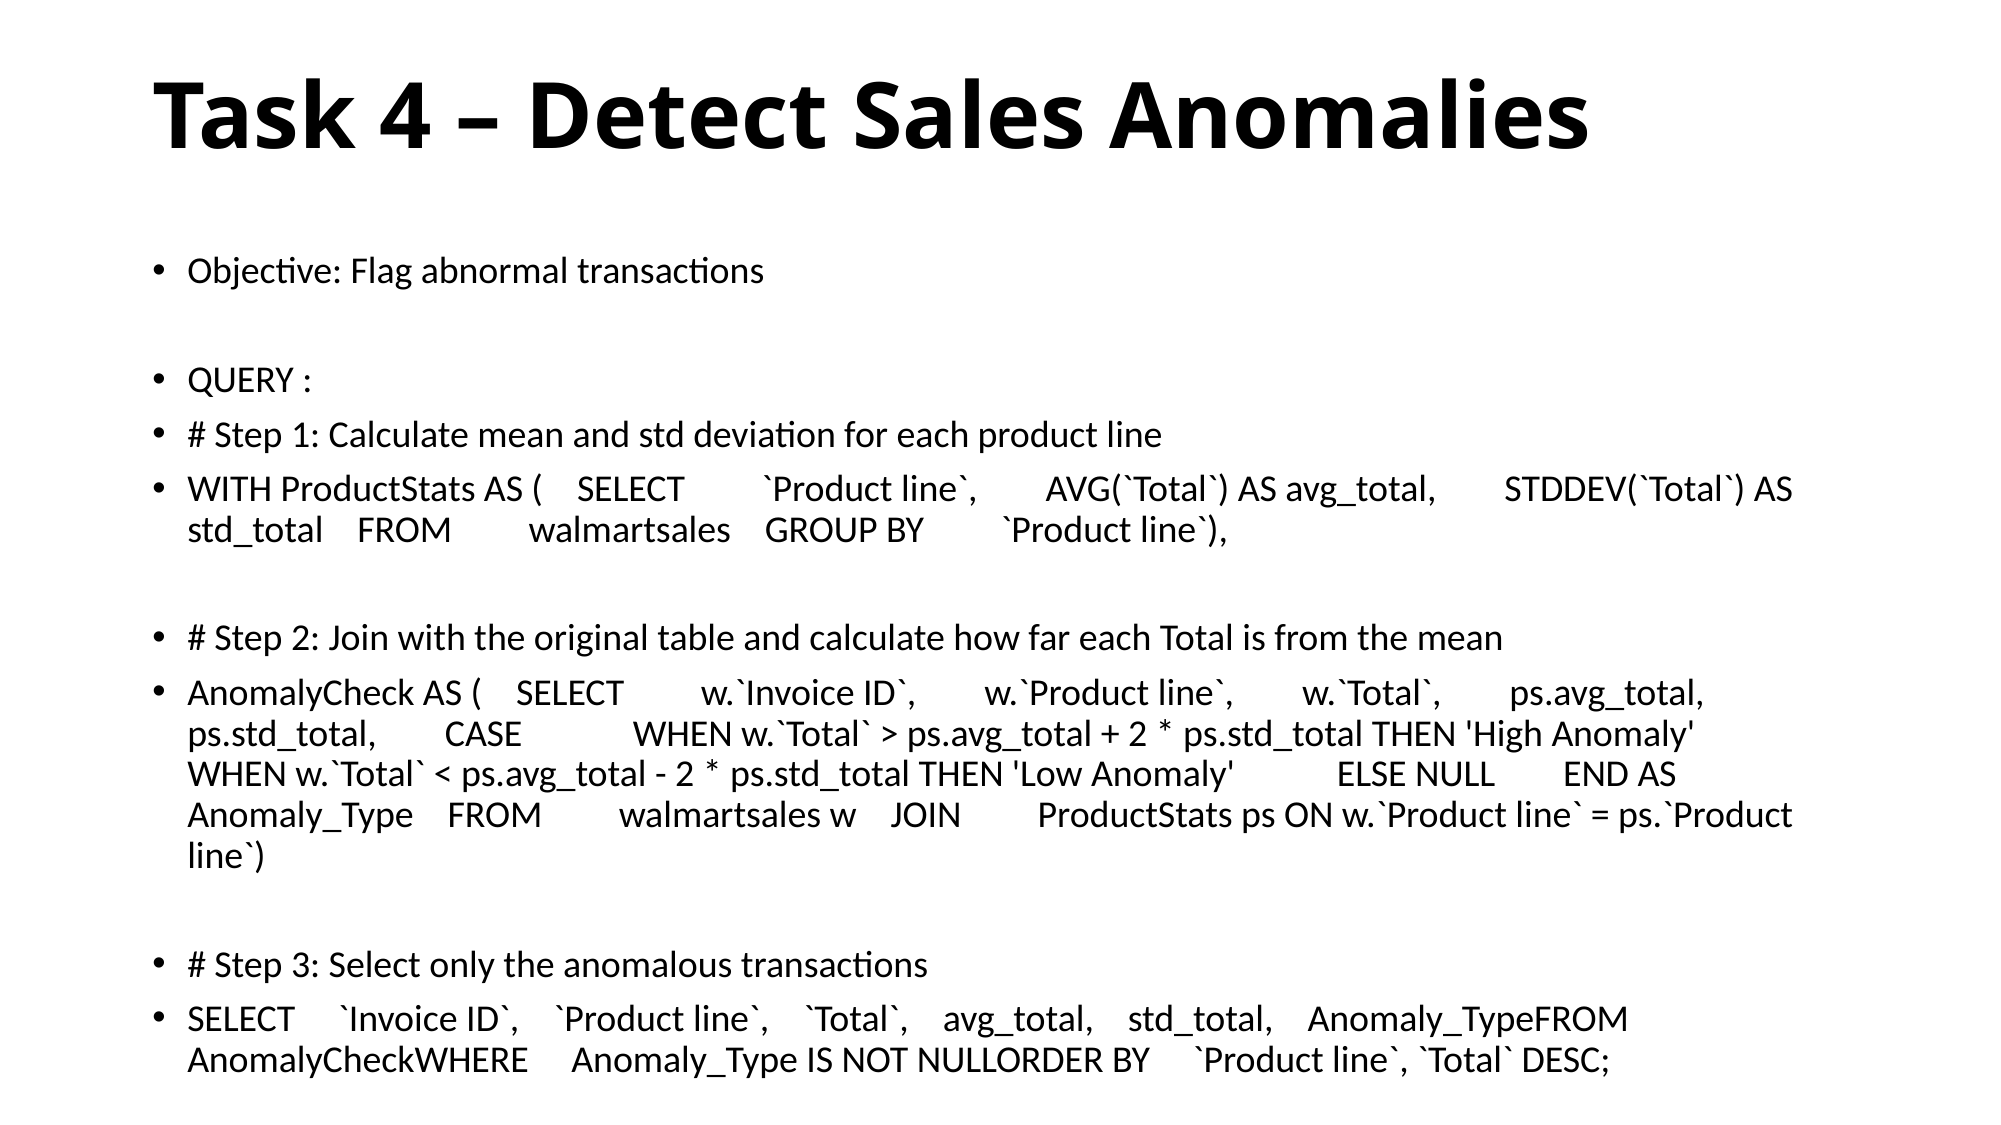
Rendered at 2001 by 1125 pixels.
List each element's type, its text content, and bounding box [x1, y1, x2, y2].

title Task 4 – Detect Sales Anomalies [137, 33, 1863, 185]
list Objective: Flag abnormal transactions QUERY : # Step 1: Calculate mean and std deviation for each product line WITH ProductStats AS ( SELECT `Product line`, AVG(`Total`) AS avg_total, STDDEV(`Total`) AS std_total FROM walmartsales GROUP BY `Product line`), # Step 2: Join with the original table and calculate how far each Total is from the mean AnomalyCheck AS ( SELECT w.`Invoice ID`, w.`Product line`, w.`Total`, ps.avg_total, ps.std_total, CASE WHEN w.`Total` > ps.avg_total + 2 * ps.std_total THEN 'High Anomaly' WHEN w.`Total` < ps.avg_total - 2 * ps.std_total THEN 'Low Anomaly' ELSE NULL END AS Anomaly_Type FROM walmartsales w JOIN ProductStats ps ON w.`Product line` = ps.`Product line`) # Step 3: Select only the anomalous transactions SELECT `Invoice ID`, `Product line`, `Total`, avg_total, std_total, Anomaly_TypeFROM AnomalyCheckWHERE Anomaly_Type IS NOT NULLORDER BY `Product line`, `Total` DESC; [137, 185, 1863, 1092]
